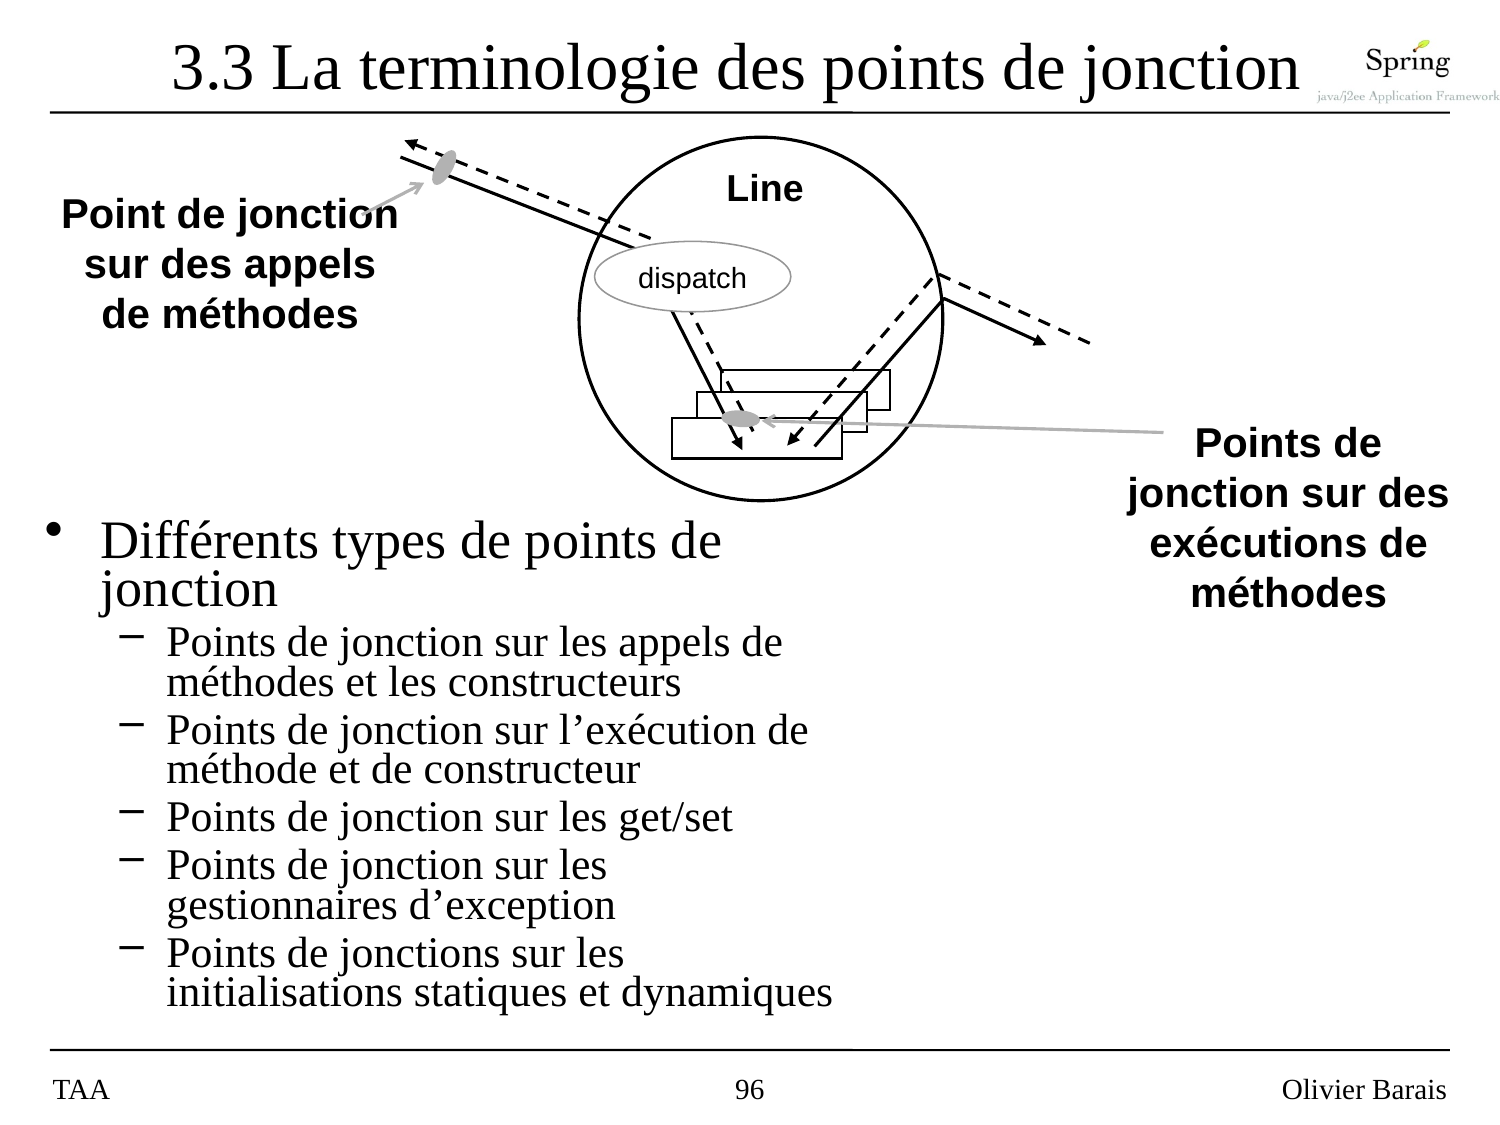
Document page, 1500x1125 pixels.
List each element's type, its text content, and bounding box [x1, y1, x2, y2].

text_box Line [643, 156, 887, 216]
text_box [854, 273, 1094, 405]
text_box Point de jonction sur des appels de méthodes [41, 179, 420, 345]
text_box [400, 156, 672, 385]
text_box [895, 401, 924, 425]
text_box Points de jonction sur des exécutions de méthodes [1104, 408, 1473, 624]
slide_number TAA [37, 1062, 350, 1113]
footer 96 [512, 1062, 988, 1113]
text_box [680, 137, 842, 156]
text_box [404, 139, 443, 167]
list Différents types de points de jonction Points de jonction sur les appels de méthodes et les constructeurs Points de jonction sur l’exécution de méthode et de constructeur Points de jonction sur les get/set Points de jonction sur les gestionnaires d’exception Points de jonctions sur les initialisations statiques et dynamiques [29, 511, 852, 764]
text_box [608, 180, 937, 368]
picture [1316, 0, 1500, 106]
text_box [361, 182, 425, 215]
text_box [579, 311, 868, 501]
text_box dispatch [594, 241, 791, 312]
text_box [447, 160, 721, 368]
title 3.3 La terminologie des points de jonction [99, 24, 1375, 100]
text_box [671, 369, 891, 459]
slide_number Olivier Barais [1149, 1062, 1463, 1113]
text_box [895, 425, 908, 442]
text_box [883, 298, 1047, 412]
text_box [432, 150, 456, 185]
